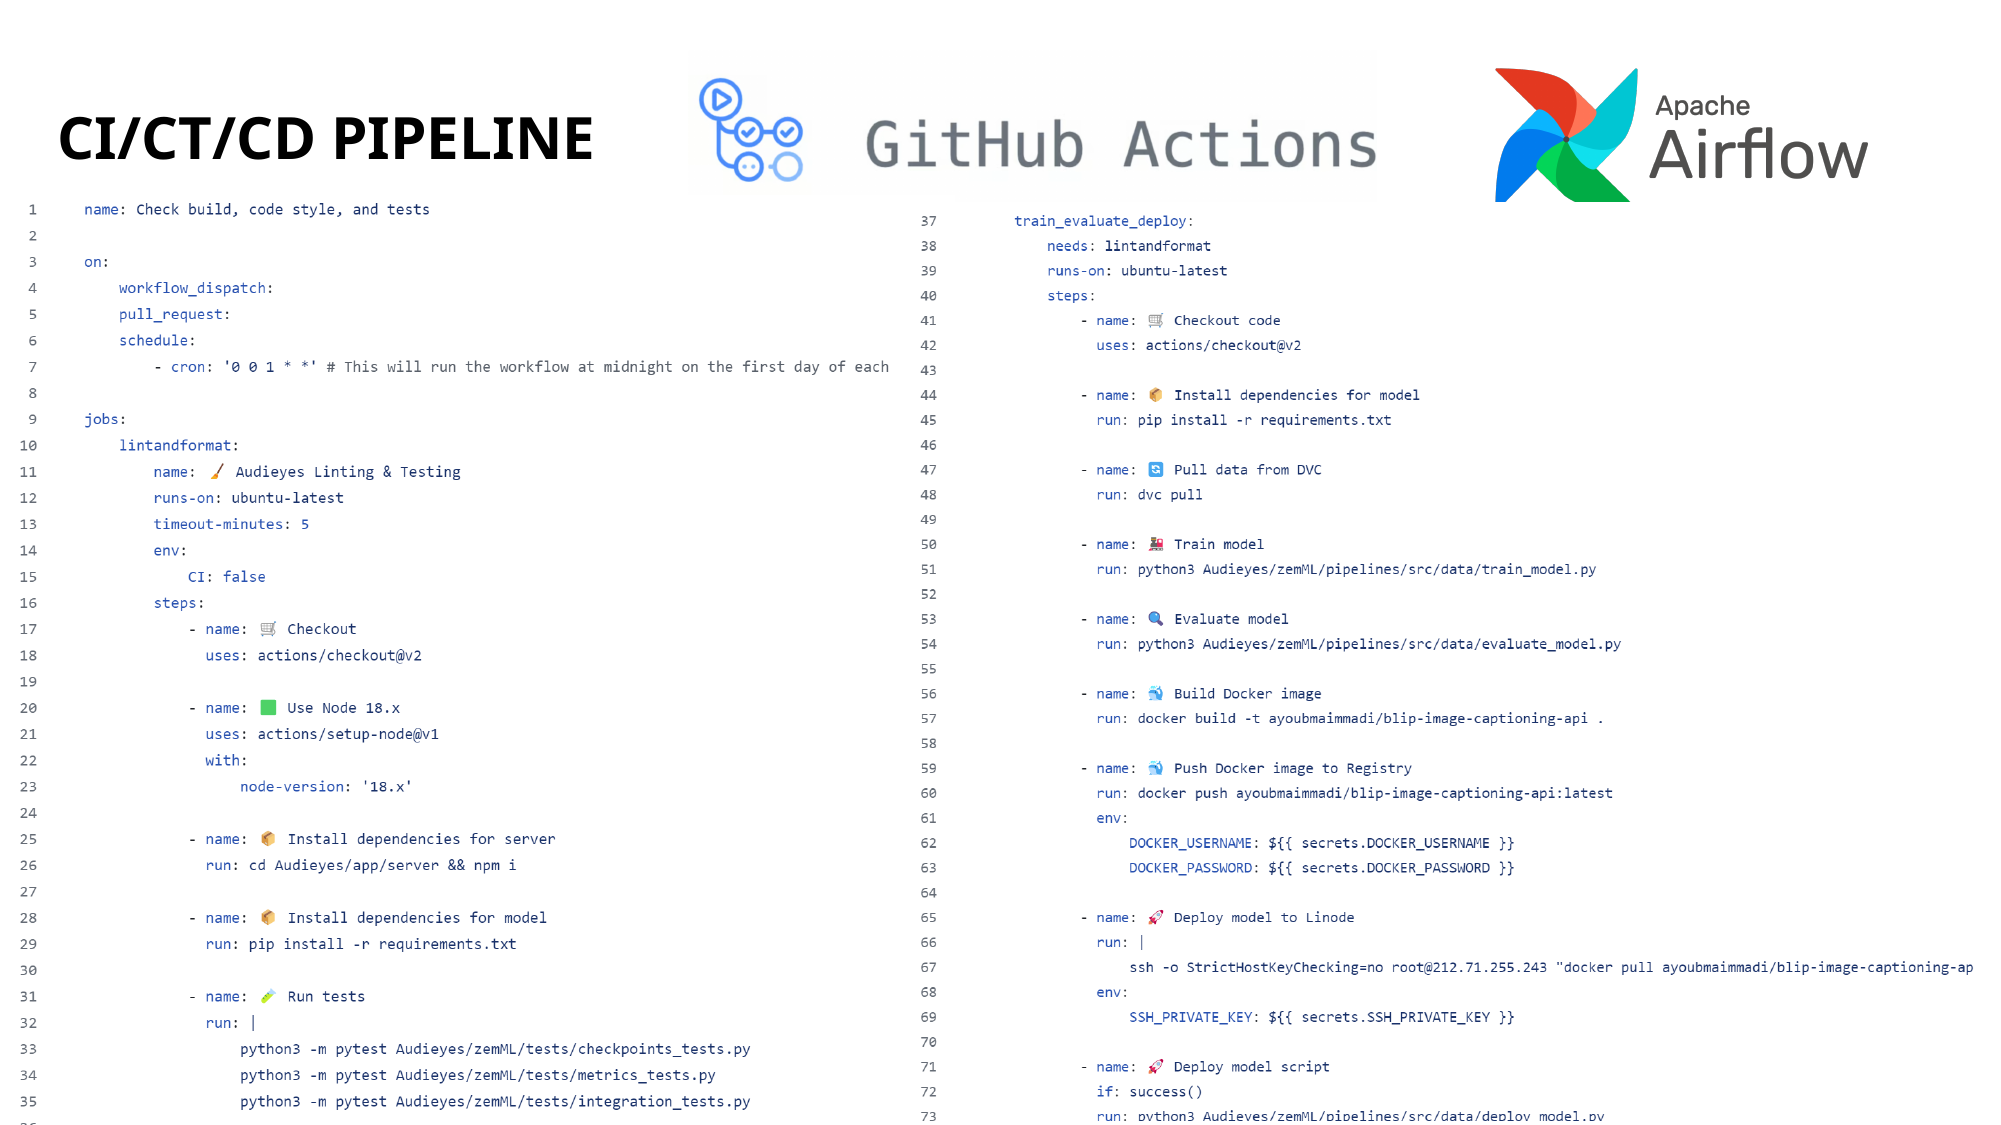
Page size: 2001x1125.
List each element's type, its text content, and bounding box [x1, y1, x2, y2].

picture [0, 50, 1974, 1125]
title CI/CT/CD pipeline [42, 0, 1750, 181]
